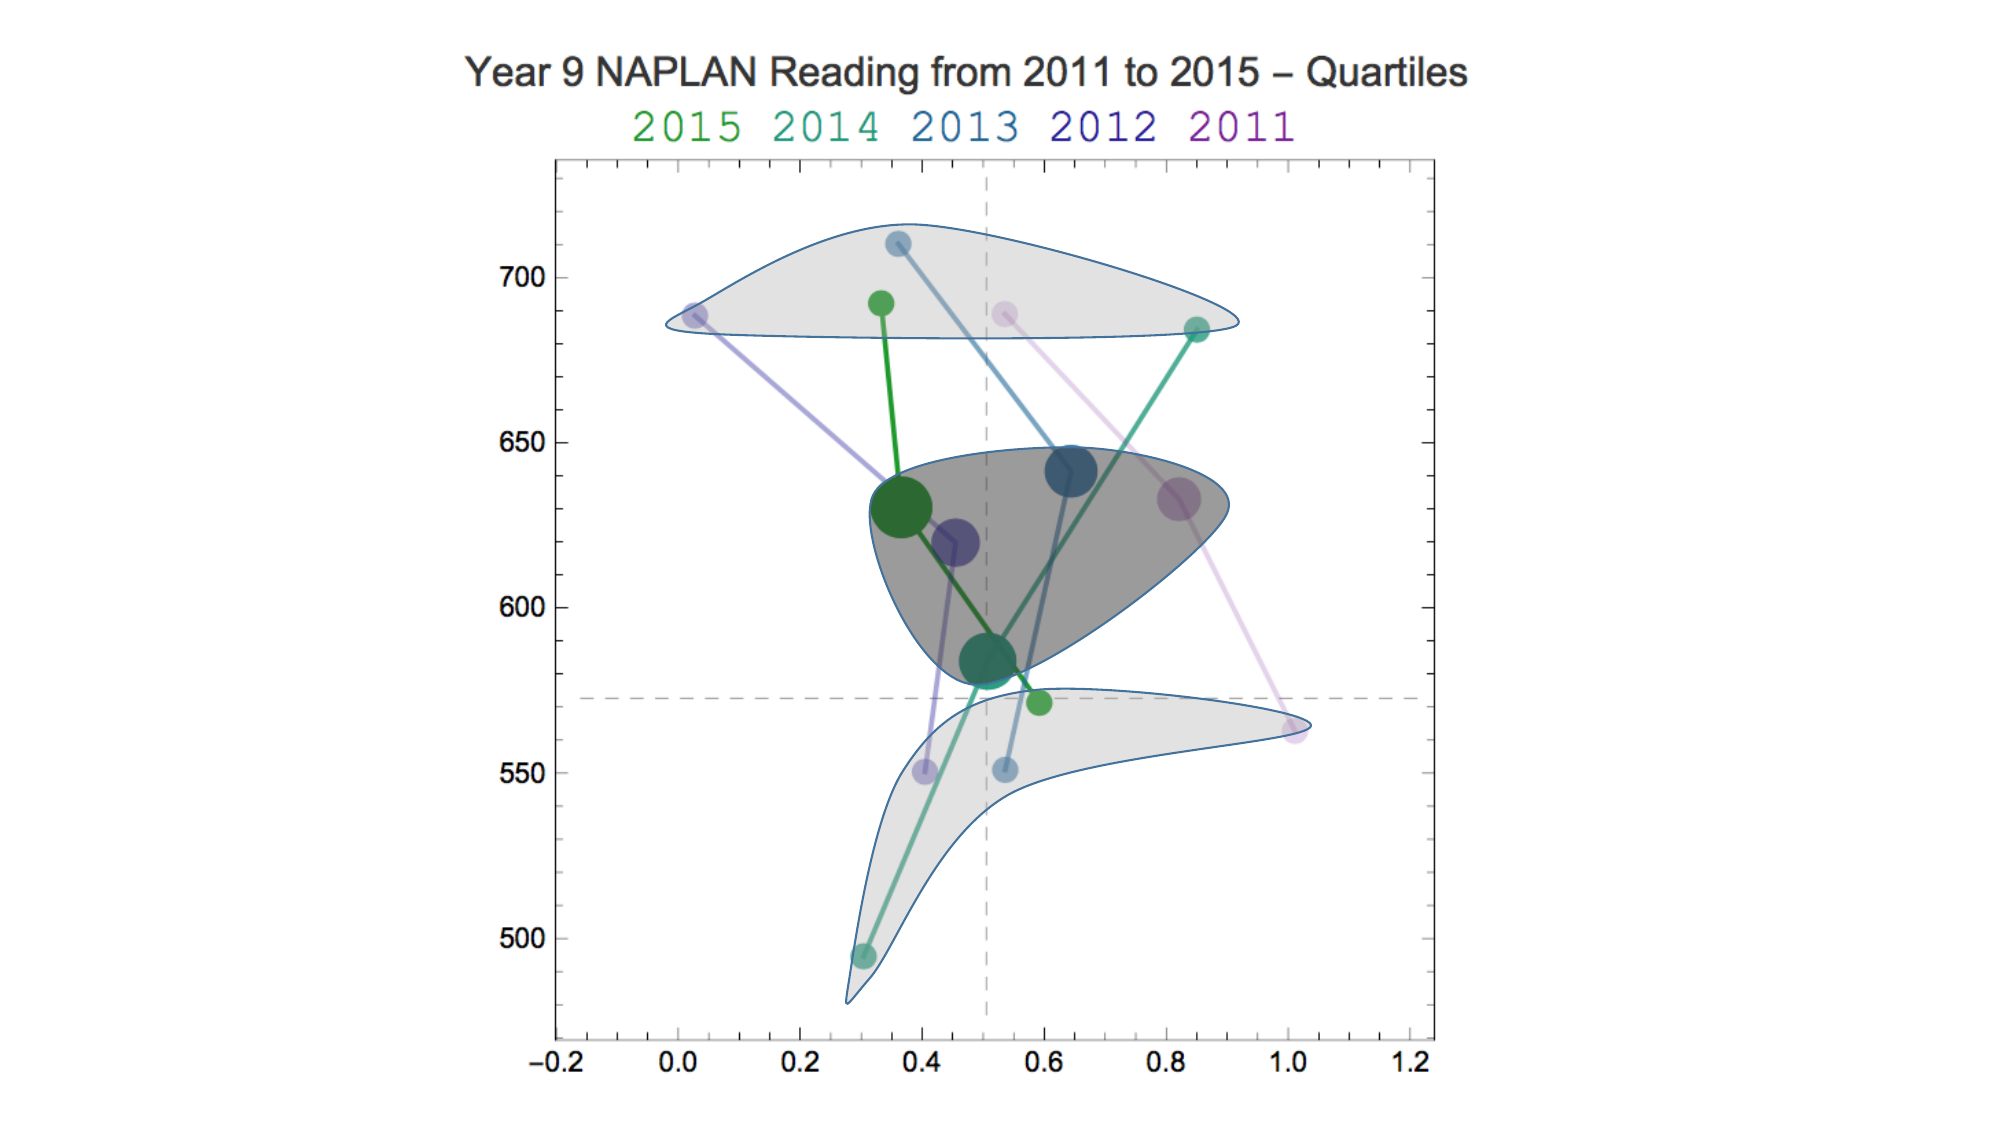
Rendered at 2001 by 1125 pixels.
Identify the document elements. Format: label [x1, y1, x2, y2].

picture [463, 45, 1482, 1087]
